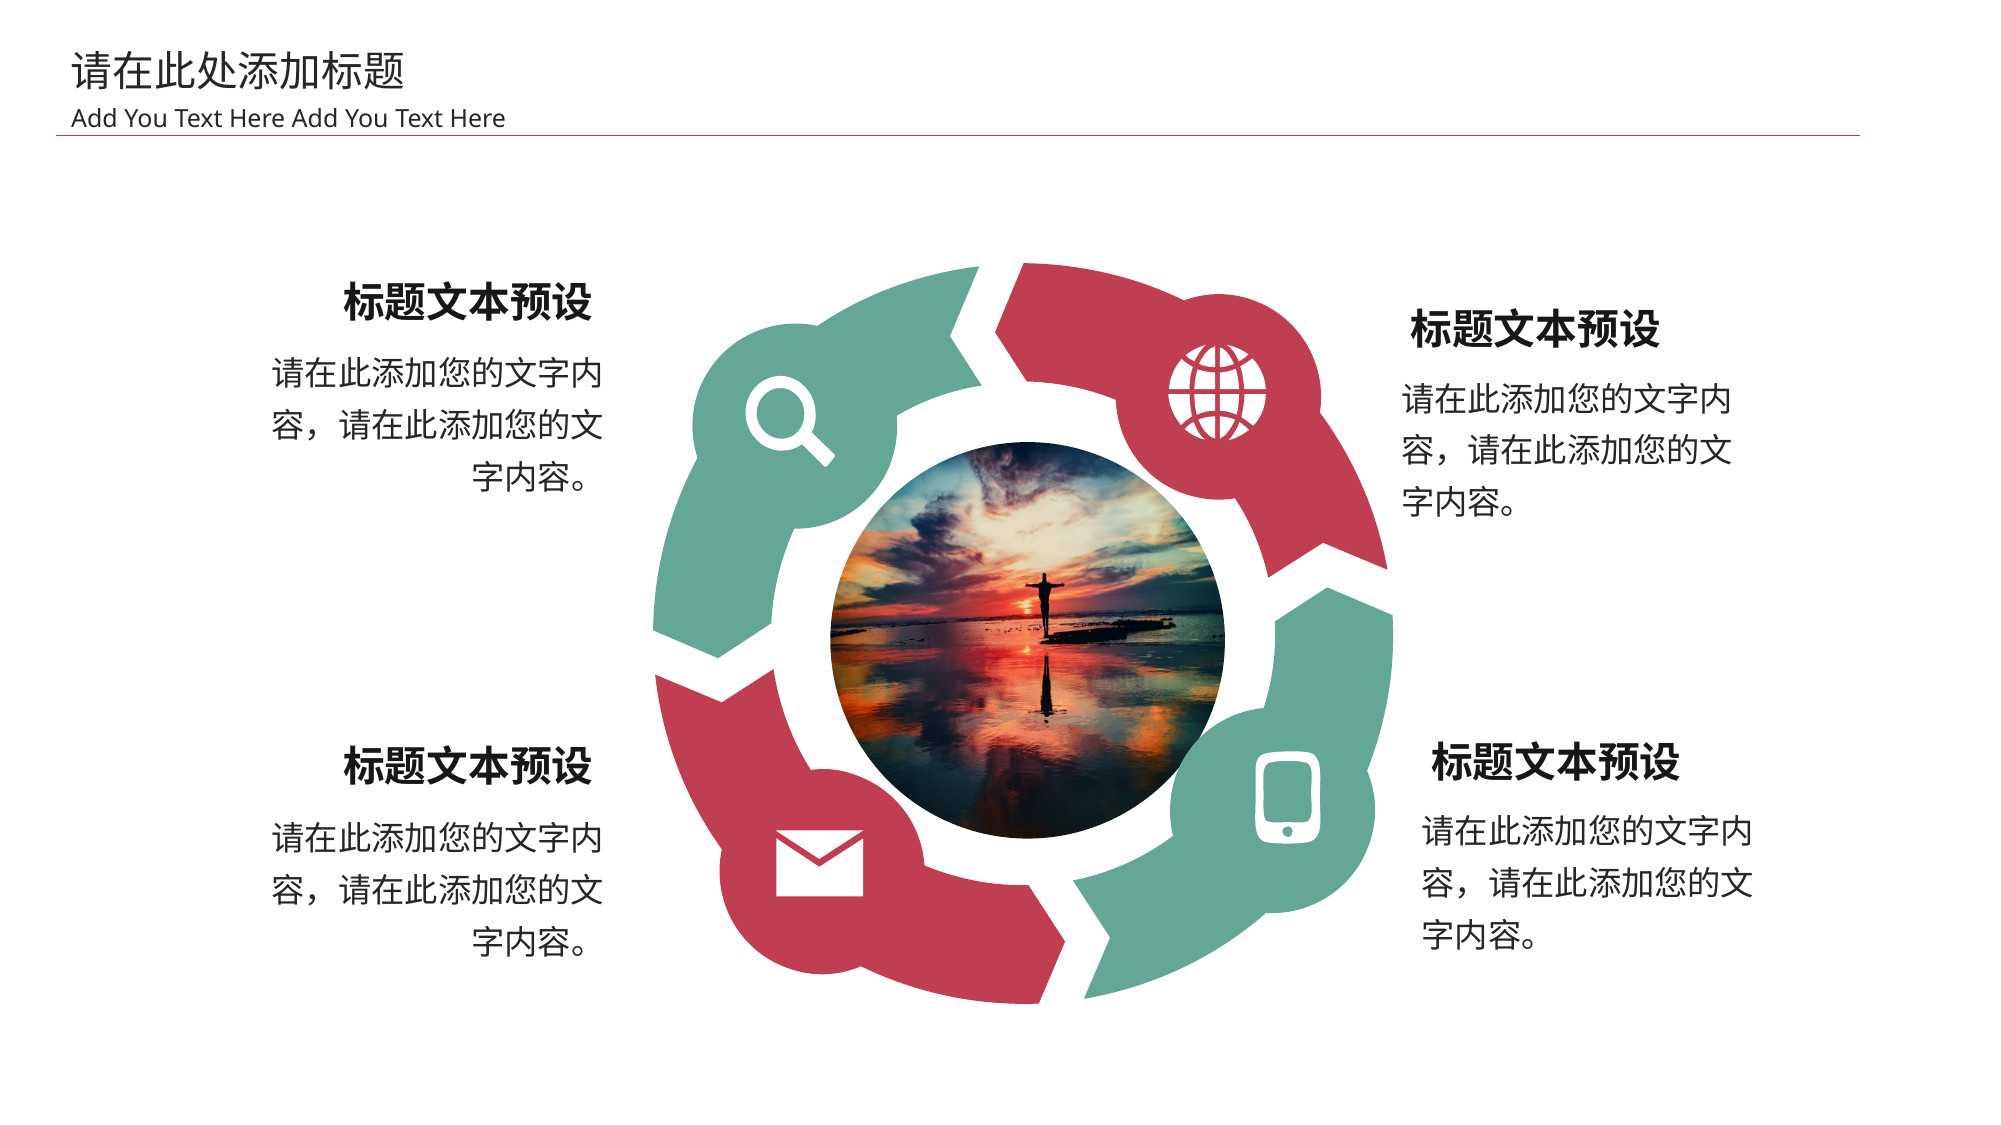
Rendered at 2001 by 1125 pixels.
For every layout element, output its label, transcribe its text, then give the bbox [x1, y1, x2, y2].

text_box 标题文本预设 [328, 268, 609, 332]
text_box 请在此添加您的文字内容，请在此添加您的文字内容。 [244, 798, 620, 969]
text_box 标题文本预设 [1416, 728, 1697, 791]
text_box 请在此添加您的文字内容，请在此添加您的文字内容。 [1396, 358, 1777, 529]
text_box 标题文本预设 [328, 732, 609, 798]
text_box Add You Text Here Add You Text Here [56, 136, 558, 141]
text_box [653, 263, 1396, 1007]
text_box Add You Text Here Add You Text Here [56, 86, 558, 135]
text_box 请在此添加您的文字内容，请在此添加您的文字内容。 [244, 332, 620, 504]
text_box 请在此处添加标题 [56, 37, 469, 86]
text_box 请在此添加您的文字内容，请在此添加您的文字内容。 [1407, 791, 1777, 962]
text_box 标题文本预设 [1396, 295, 1676, 358]
